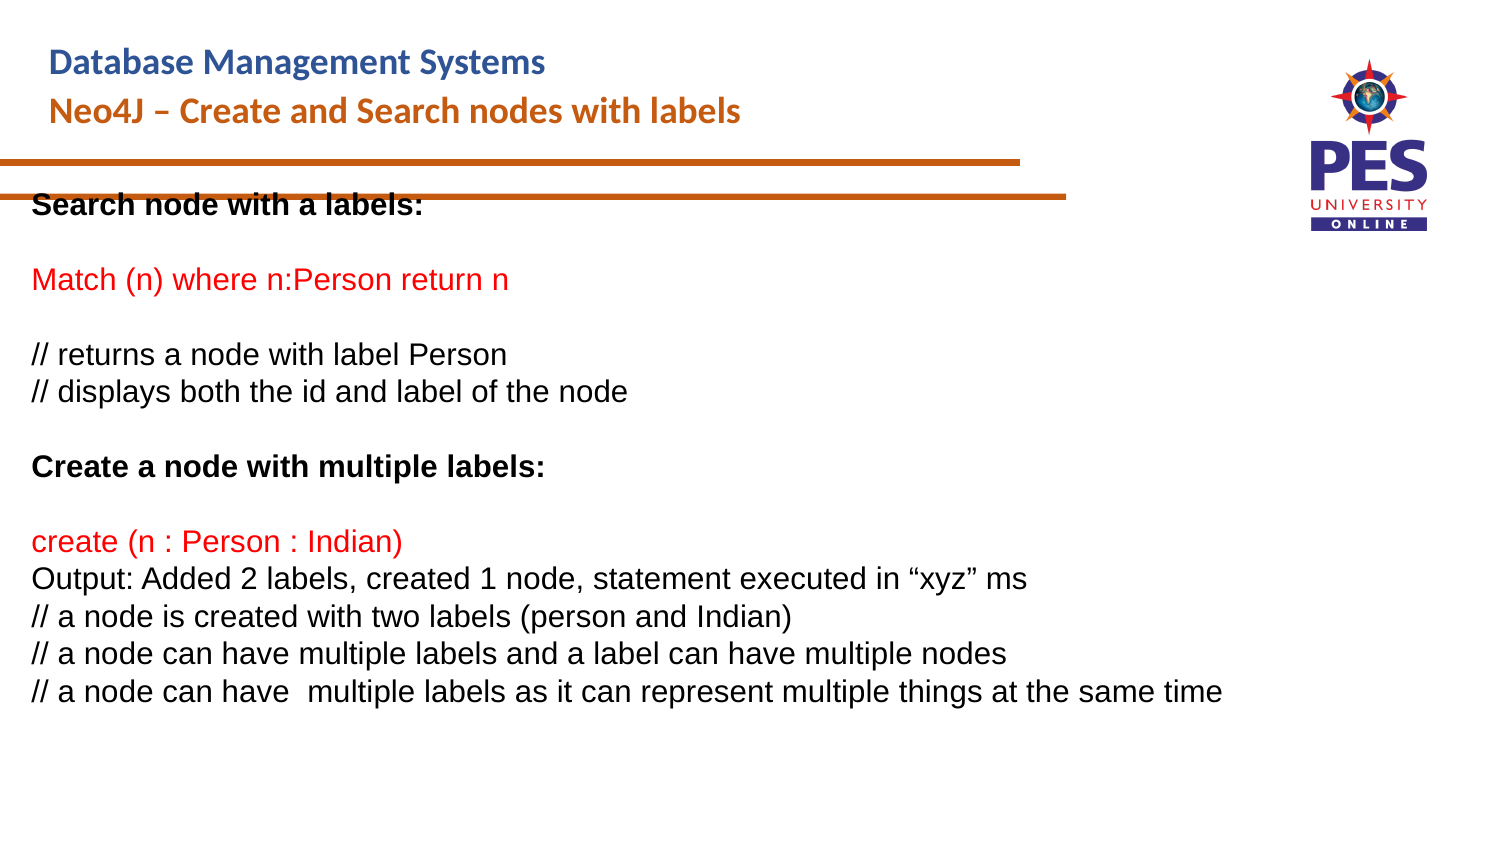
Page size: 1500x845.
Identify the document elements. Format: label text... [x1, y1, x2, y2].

text_box Search node with a labels: Match (n) where n:Person return n // returns a node with label Person // displays both the id and label of the node Create a node with multiple labels: create (n : Person : Indian) Output: Added 2 labels, created 1 node, statement executed in “xyz” ms // a node is created with two labels (person and Indian) // a node can have multiple labels and a label can have multiple nodes // a node can have multiple labels as it can represent multiple things at the same time [20, 178, 1297, 789]
text_box Neo4J – Create and Search nodes with labels [37, 80, 1022, 137]
text_box Database Management Systems [37, 31, 960, 88]
picture [1311, 58, 1427, 231]
